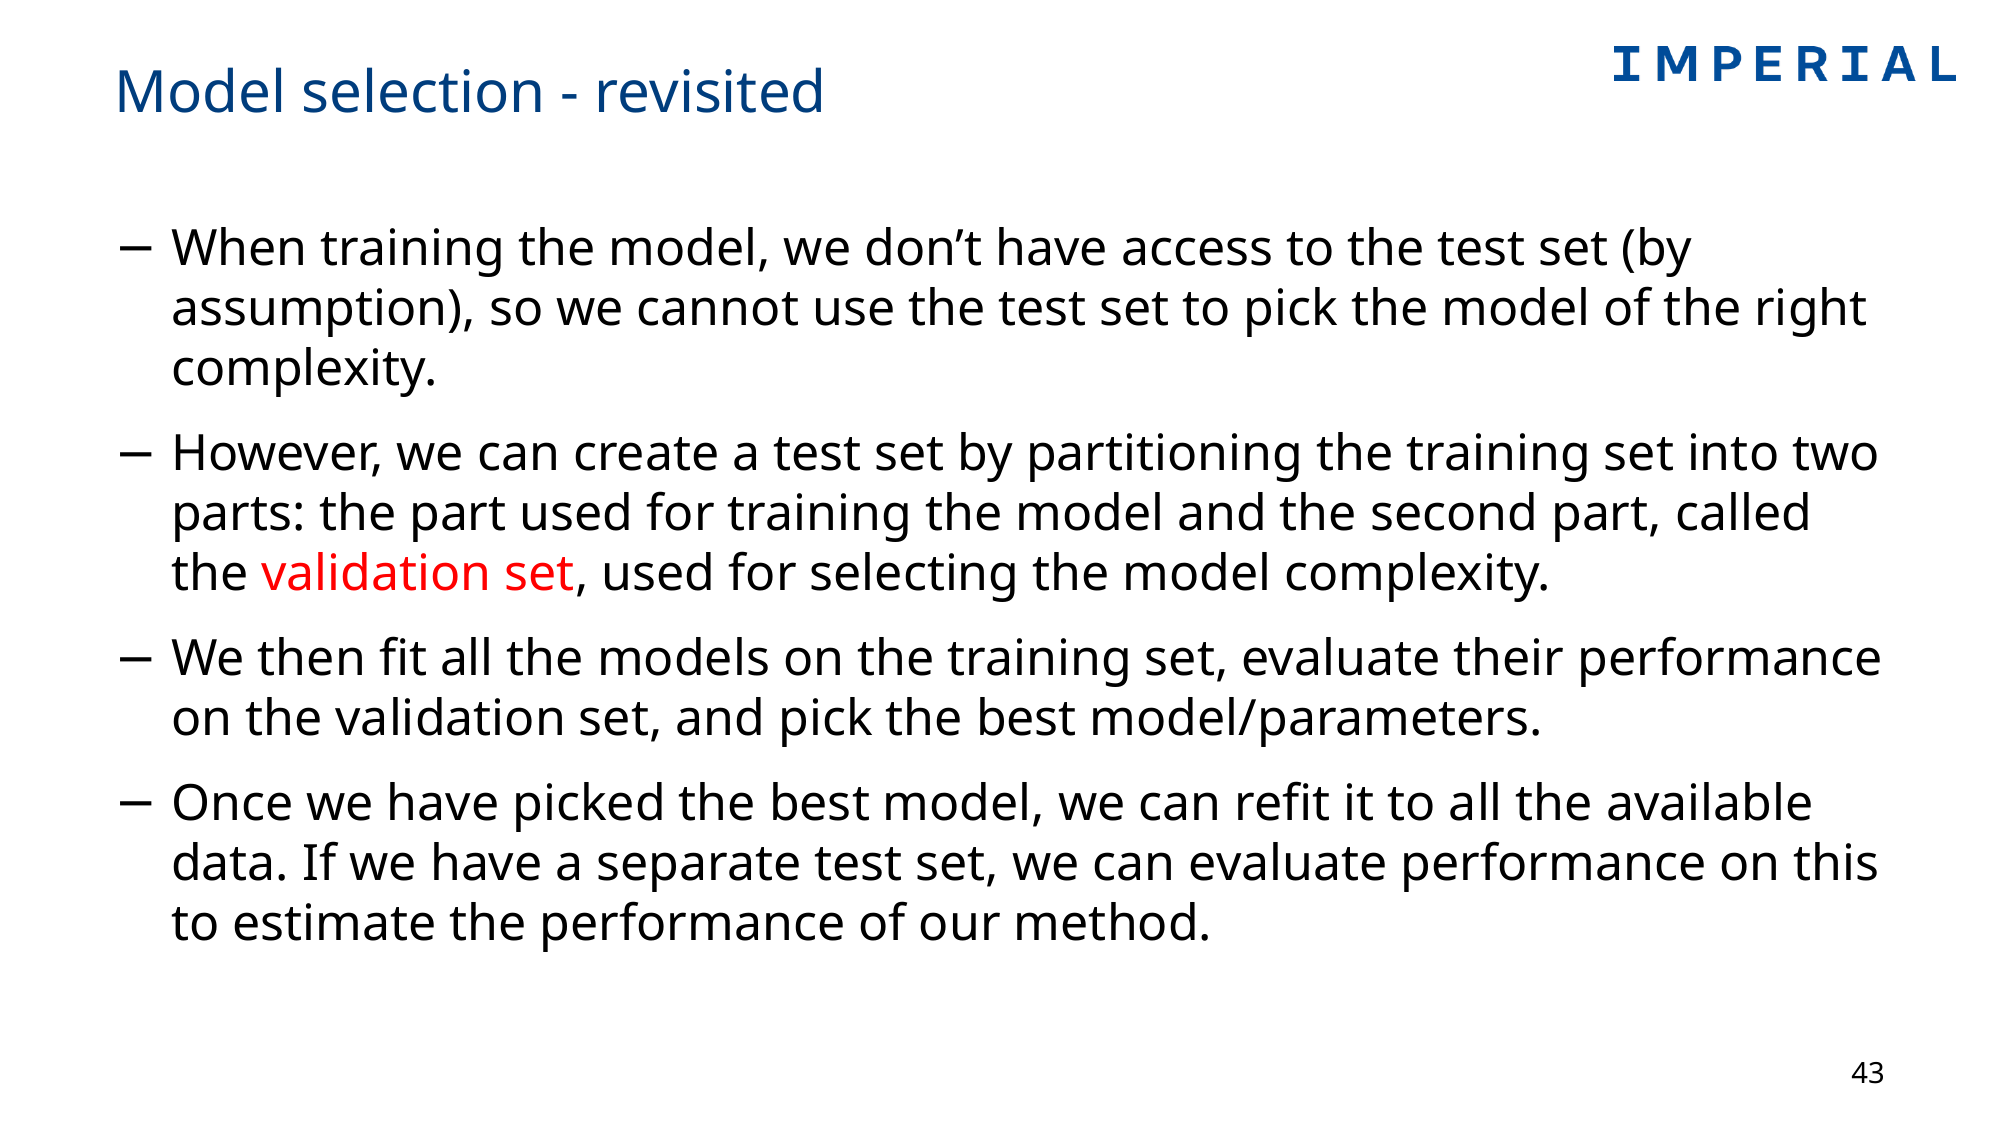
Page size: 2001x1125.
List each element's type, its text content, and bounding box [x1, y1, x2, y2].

picture [1900, 46, 1956, 81]
list When training the model, we don’t have access to the test set (by assumption), so we cannot use the test set to pick the model of the right complexity. However, we can create a test set by partitioning the training set into two parts: the part used for training the model and the second part, called the validation set, used for selecting the model complexity. We then fit all the models on the training set, evaluate their performance on the validation set, and pick the best model/parameters. Once we have picked the best model, we can refit it to all the available data. If we have a separate test set, we can evaluate performance on this to estimate the performance of our method. [99, 208, 1900, 1024]
slide_number 43 [1433, 1046, 1901, 1103]
title Model selection - revisited [99, 0, 1900, 184]
